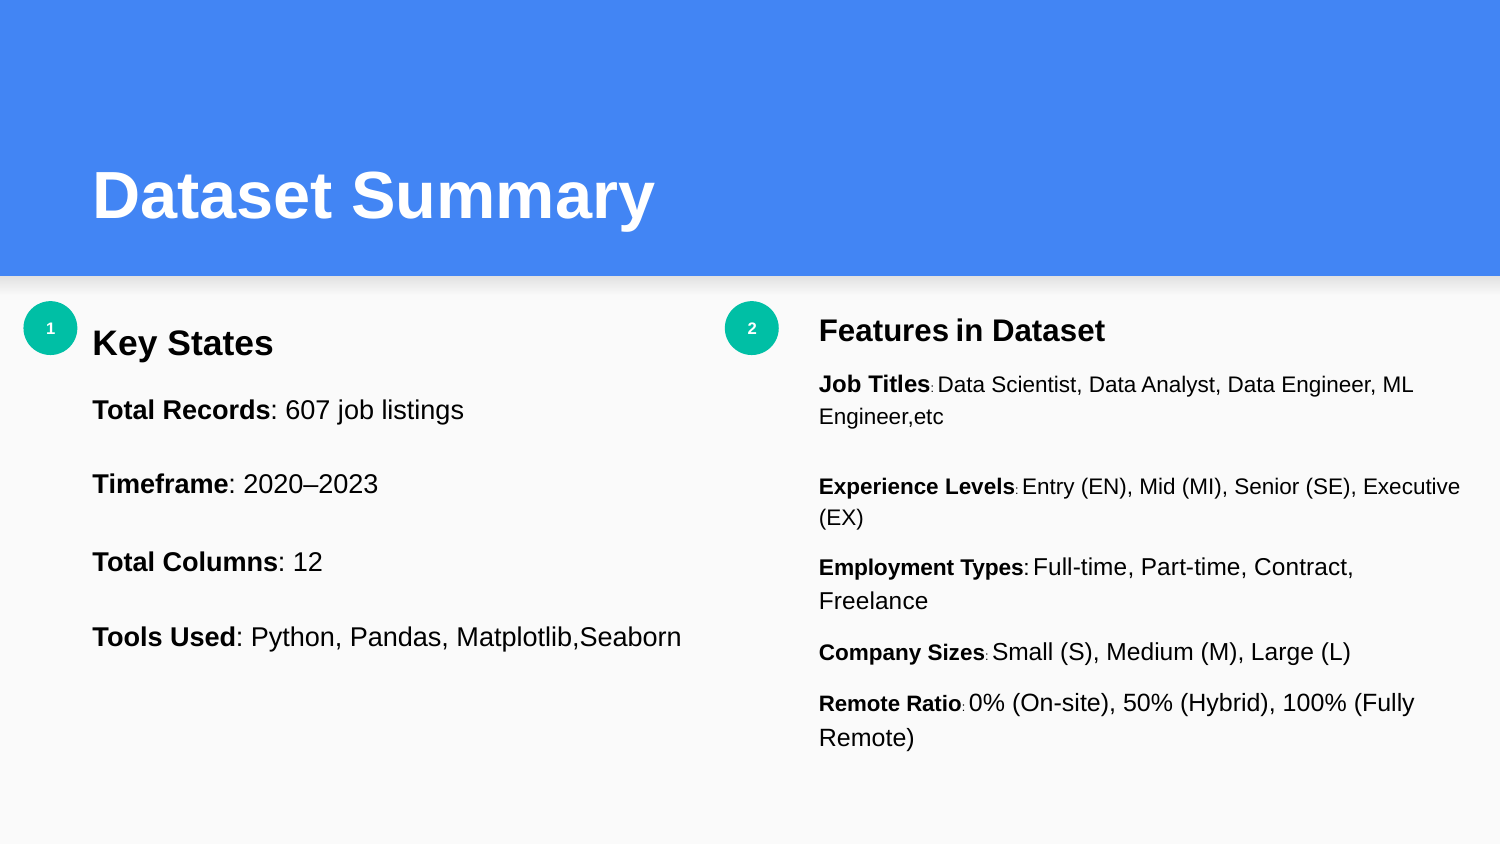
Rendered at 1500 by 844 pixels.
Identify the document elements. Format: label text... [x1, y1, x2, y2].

title Dataset Summary [77, 121, 1427, 248]
text_box 1 [23, 301, 77, 356]
text_box 2 [724, 301, 779, 356]
list Features in Dataset Job Titles: Data Scientist, Data Analyst, Data Engineer, ML Engineer,etc Experience Levels: Entry (EN), Mid (MI), Senior (SE), Executive (EX) Employment Types: Full-time, Part-time, Contract, Freelance Company Sizes: Small (S), Medium (M), Large (L) Remote Ratio: 0% (On-site), 50% (Hybrid), 100% (Fully Remote) [803, 289, 1477, 772]
list Key States Total Records: 607 job listings Timeframe: 2020–2023 Total Columns: 12 Tools Used: Python, Pandas, Matplotlib,Seaborn [77, 298, 750, 769]
